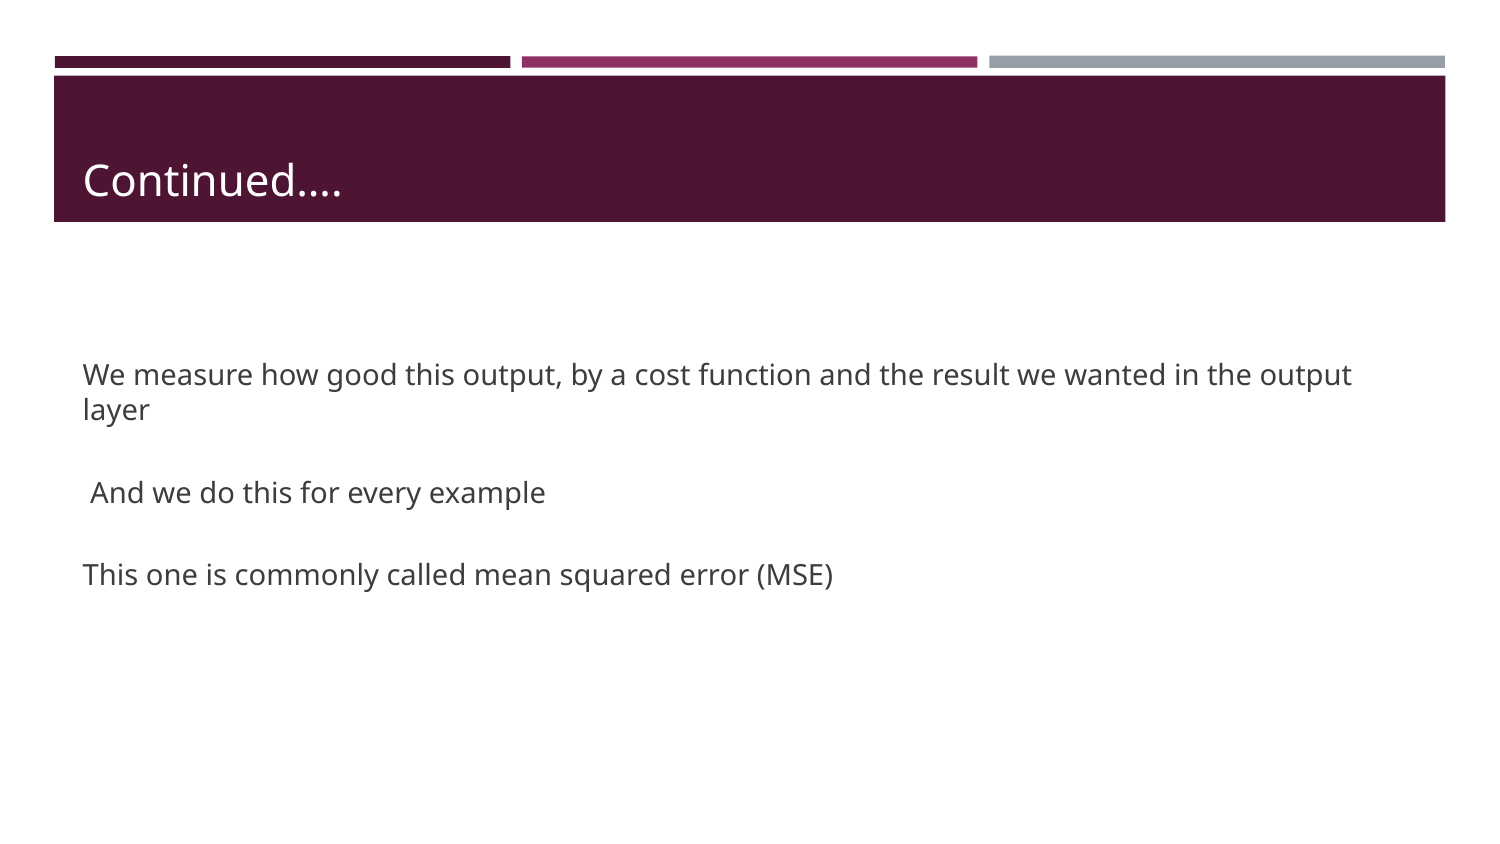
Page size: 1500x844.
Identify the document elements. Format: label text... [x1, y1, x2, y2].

list We measure how good this output, by a cost function and the result we wanted in the output layer And we do this for every example This one is commonly called mean squared error (MSE) [71, 268, 1429, 721]
title Continued…. [71, 86, 1429, 212]
